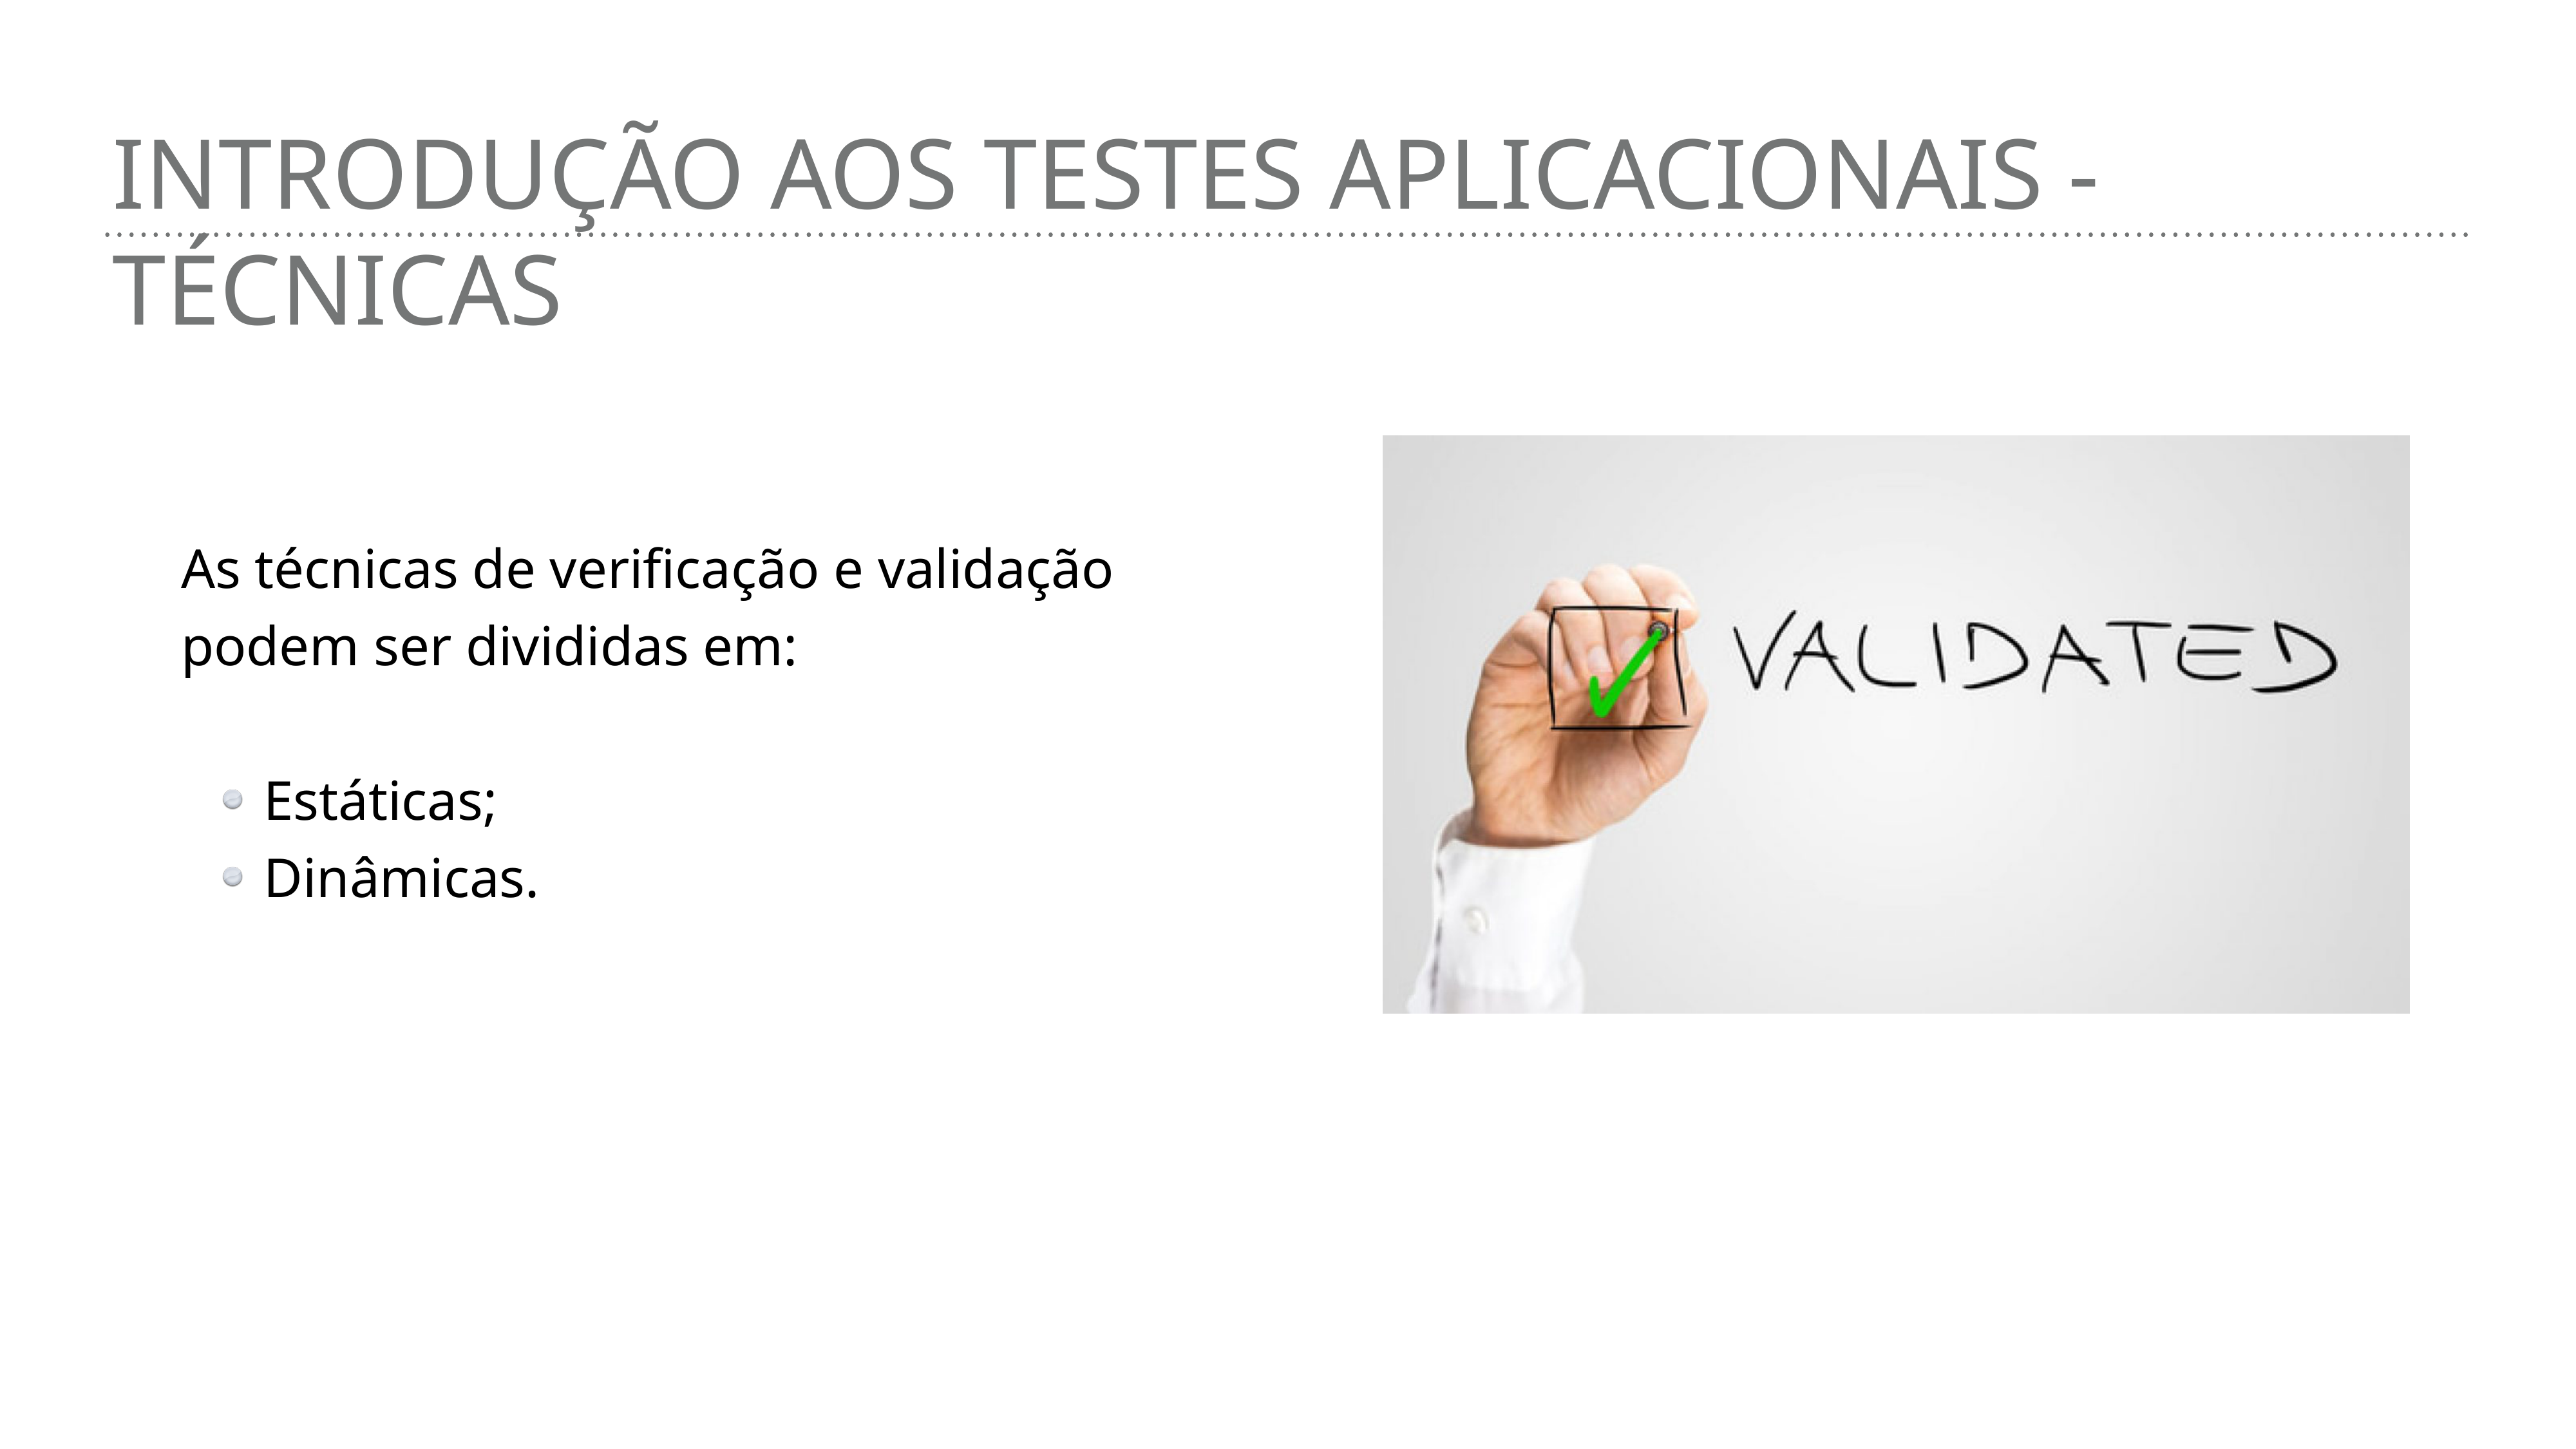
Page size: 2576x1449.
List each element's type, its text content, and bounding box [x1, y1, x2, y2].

picture [1383, 435, 2410, 1014]
picture [221, 787, 244, 810]
text_box As técnicas de verificação e validação podem ser divididas em: Estáticas; Dinâmicas. [171, 512, 1198, 918]
picture [221, 864, 244, 887]
title Introdução aos testes aplicacionais - Técnicas [107, 107, 2469, 215]
